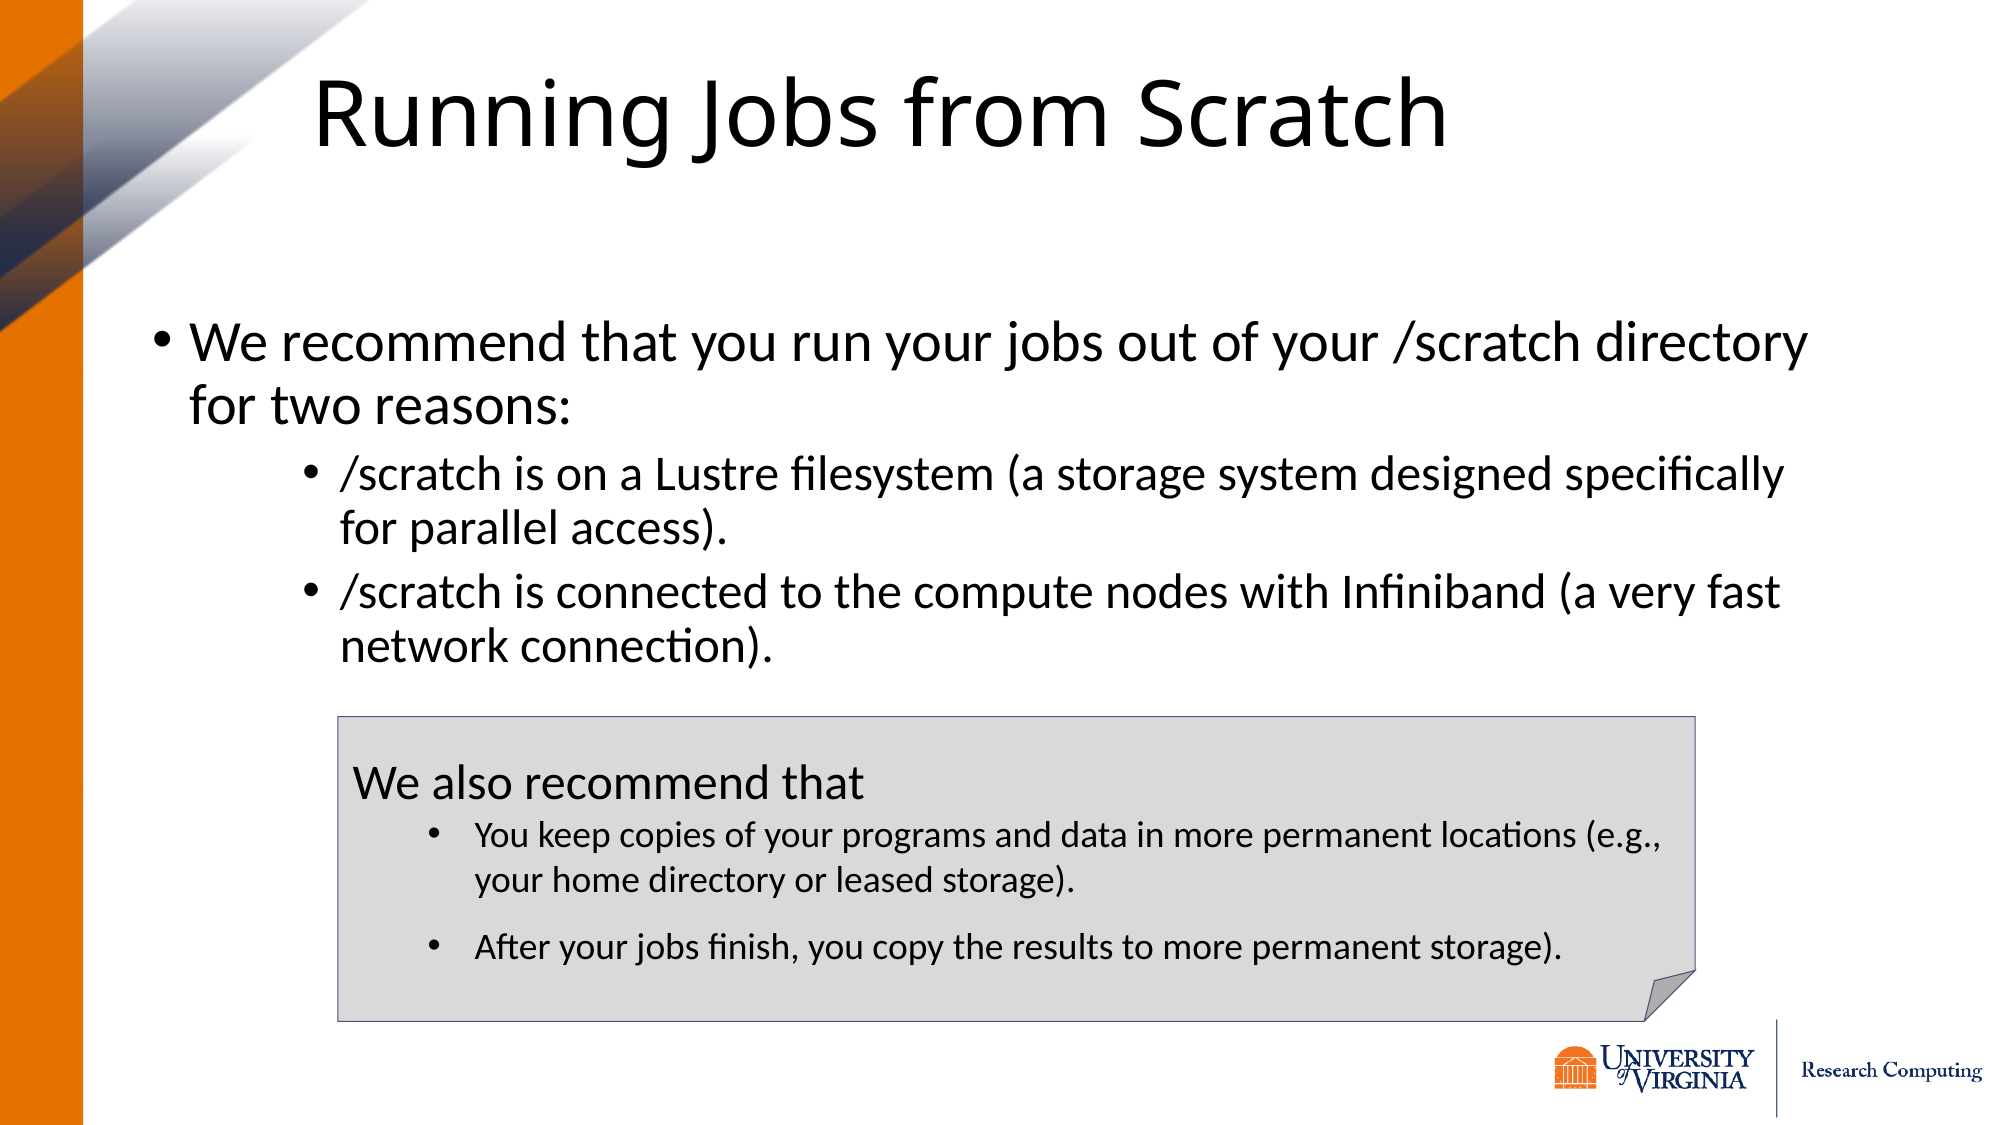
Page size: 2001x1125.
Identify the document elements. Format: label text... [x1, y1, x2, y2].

list We recommend that you run your jobs out of your /scratch directory for two reasons: /scratch is on a Lustre filesystem (a storage system designed specifically for parallel access). /scratch is connected to the compute nodes with Infiniband (a very fast network connection). [137, 303, 1863, 1050]
picture [0, 0, 378, 338]
picture [1544, 1011, 1996, 1124]
title Running Jobs from Scratch [296, 59, 1873, 278]
text_box We also recommend that You keep copies of your programs and data in more permanent locations (e.g., your home directory or leased storage). After your jobs finish, you copy the results to more permanent storage). [337, 716, 1697, 1022]
